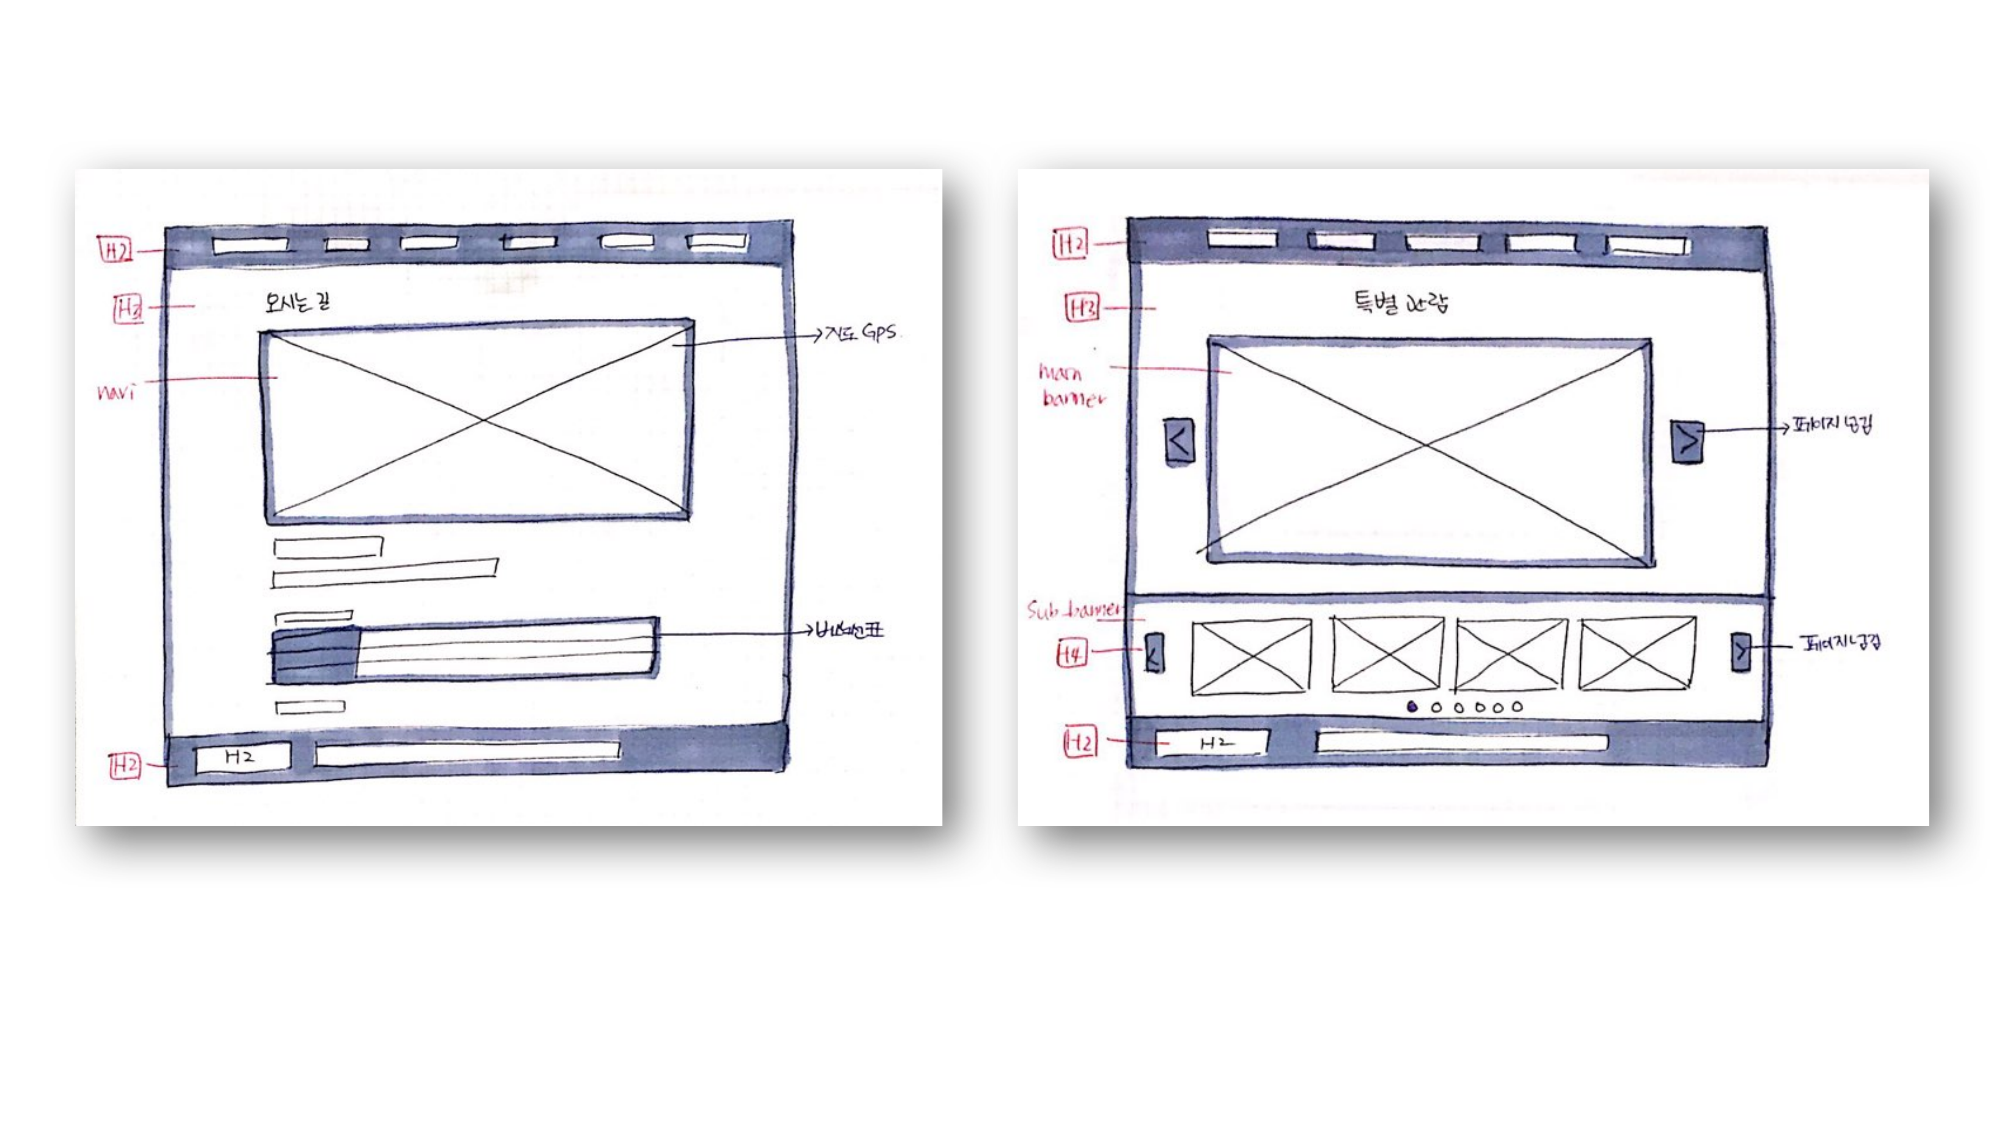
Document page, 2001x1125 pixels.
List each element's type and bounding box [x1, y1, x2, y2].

picture [75, 169, 943, 826]
picture [1017, 169, 1930, 826]
